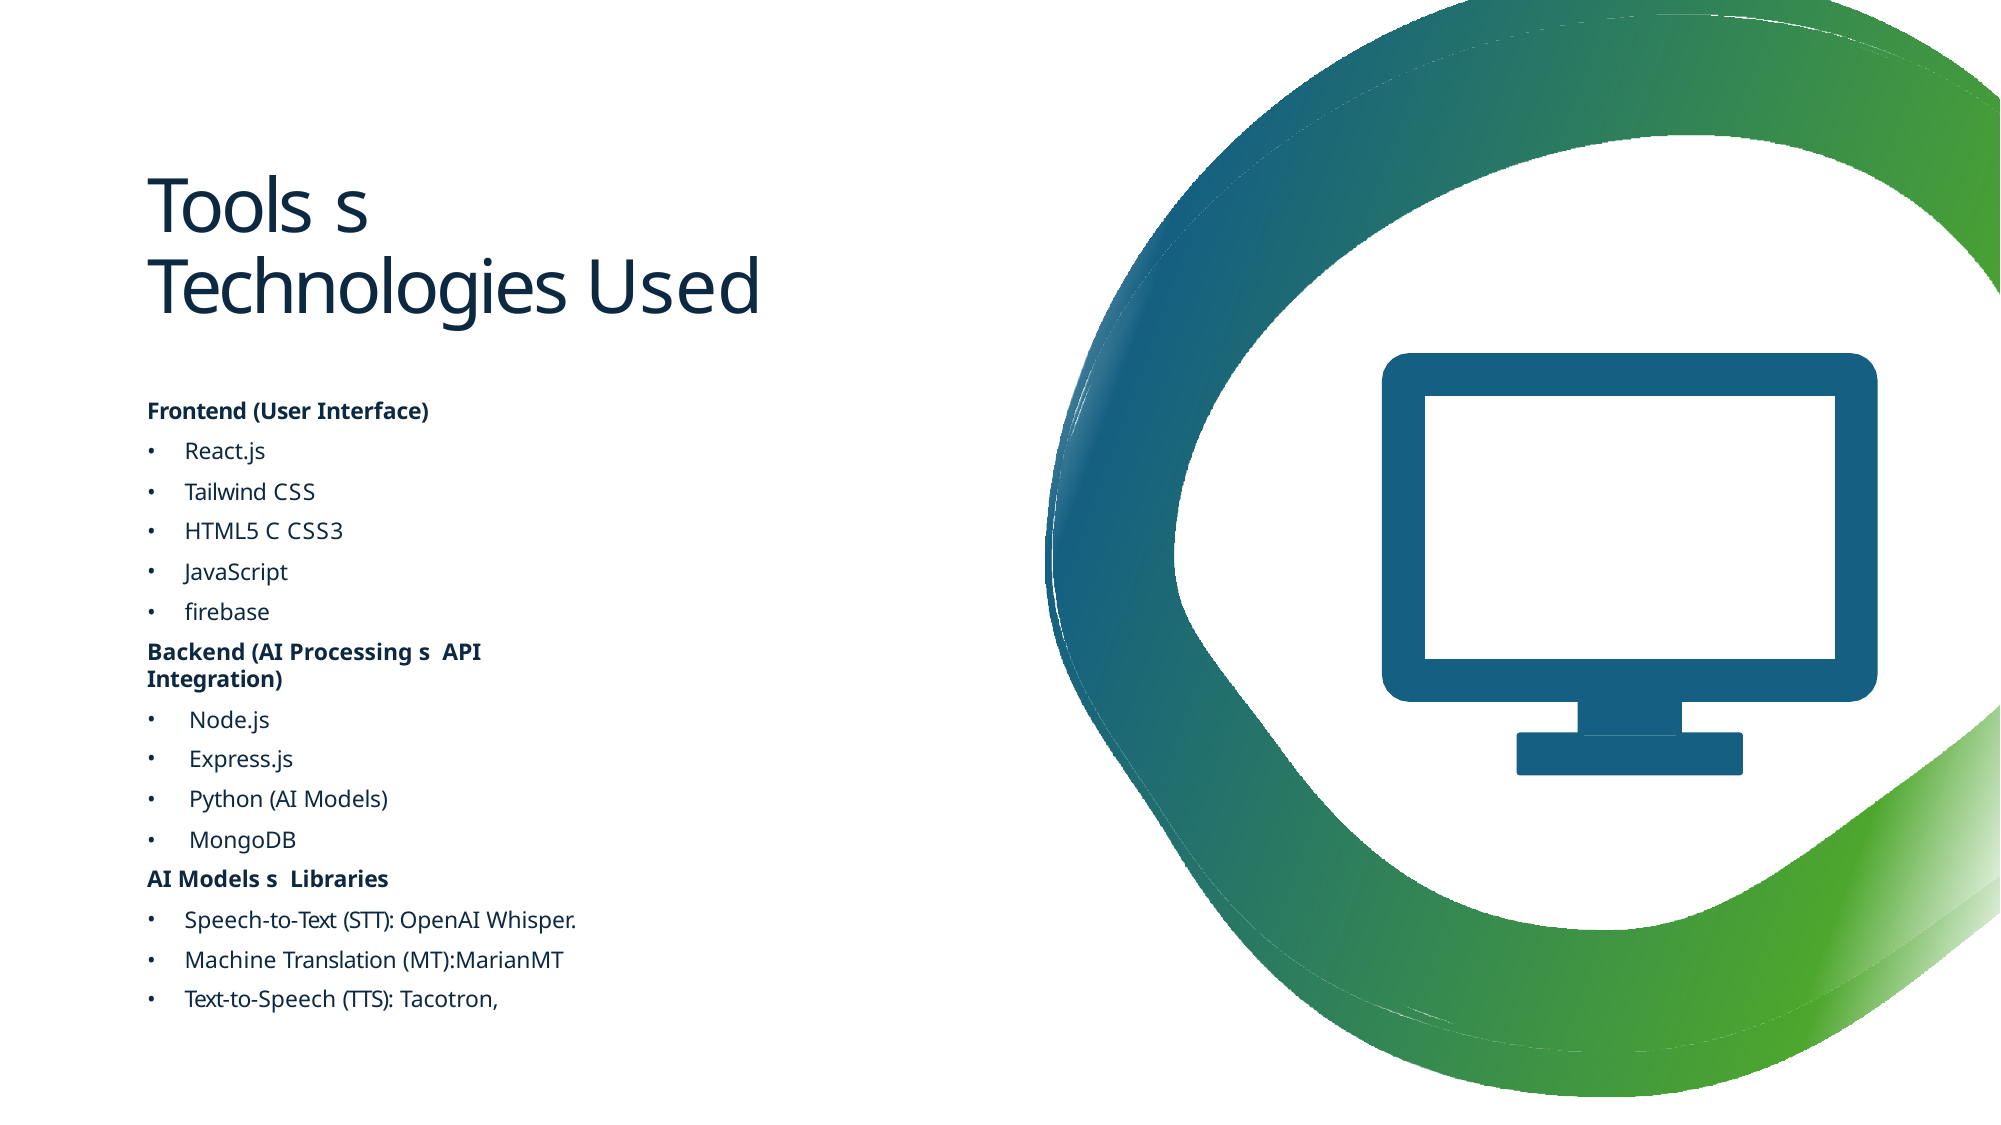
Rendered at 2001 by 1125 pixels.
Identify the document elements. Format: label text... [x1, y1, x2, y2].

title Tools s Technologies Used [145, 153, 781, 354]
text_box Frontend (User Interface) React.js Tailwind CSS HTML5 C CSS3 JavaScript firebase Backend (AI Processing s API Integration) Node.js Express.js Python (AI Models) MongoDB AI Models s Libraries Speech-to-Text (STT): OpenAI Whisper. Machine Translation (MT):MarianMT Text-to-Speech (TTS): Tacotron, [145, 381, 578, 1013]
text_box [1045, 0, 2000, 1098]
